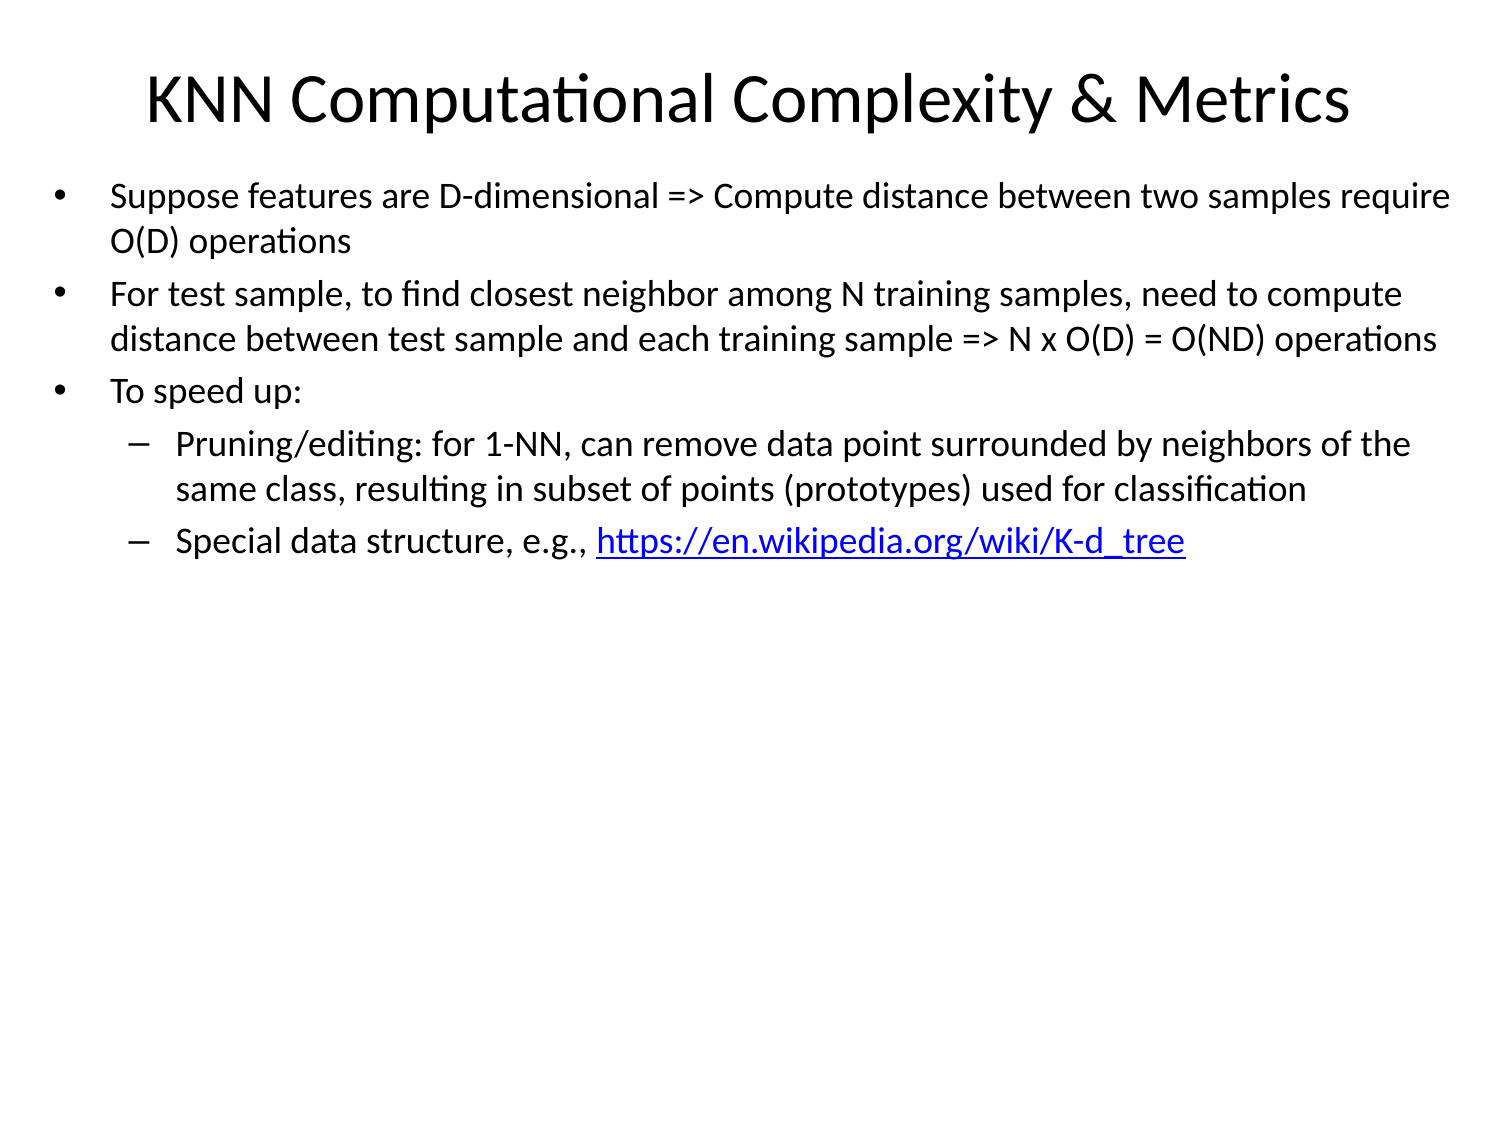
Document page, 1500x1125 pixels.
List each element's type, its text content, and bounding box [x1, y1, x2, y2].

text_box Suppose features are D-dimensional => Compute distance between two samples require O(D) operations For test sample, to find closest neighbor among N training samples, need to compute distance between test sample and each training sample => N x O(D) = O(ND) operations To speed up: Pruning/editing: for 1-NN, can remove data point surrounded by neighbors of the same class, resulting in subset of points (prototypes) used for classification Special data structure, e.g., https://en.wikipedia.org/wiki/K-d_tree [38, 163, 1479, 1012]
title KNN Computational Complexity & Metrics [75, 0, 1425, 163]
